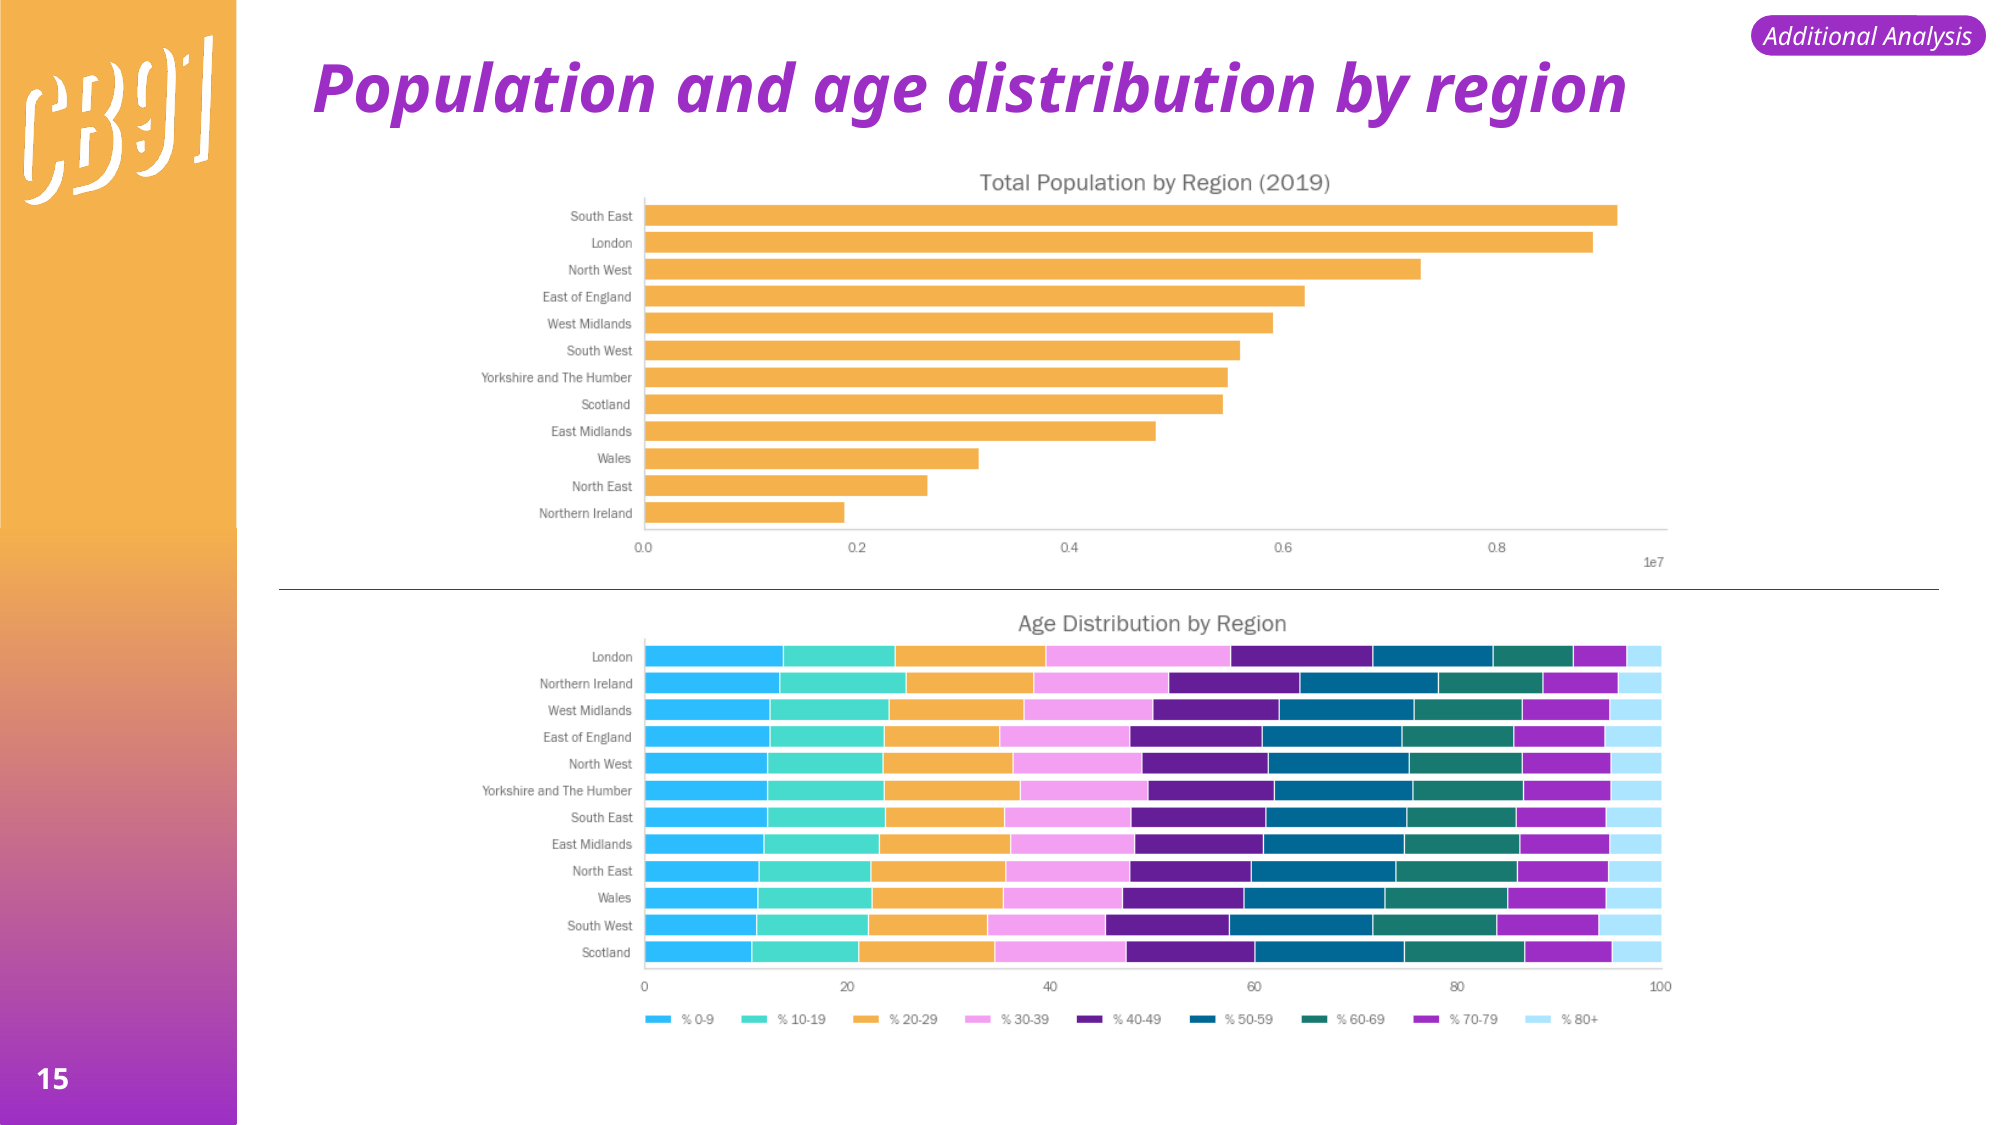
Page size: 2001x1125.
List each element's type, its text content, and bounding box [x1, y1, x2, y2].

text_box Additional Analysis [1748, 13, 1989, 58]
picture [472, 166, 1681, 578]
slide_number 14 [10, 1052, 95, 1113]
picture [9, 10, 228, 229]
picture [473, 607, 1681, 1040]
title Population and age distribution by region [297, 47, 1940, 136]
